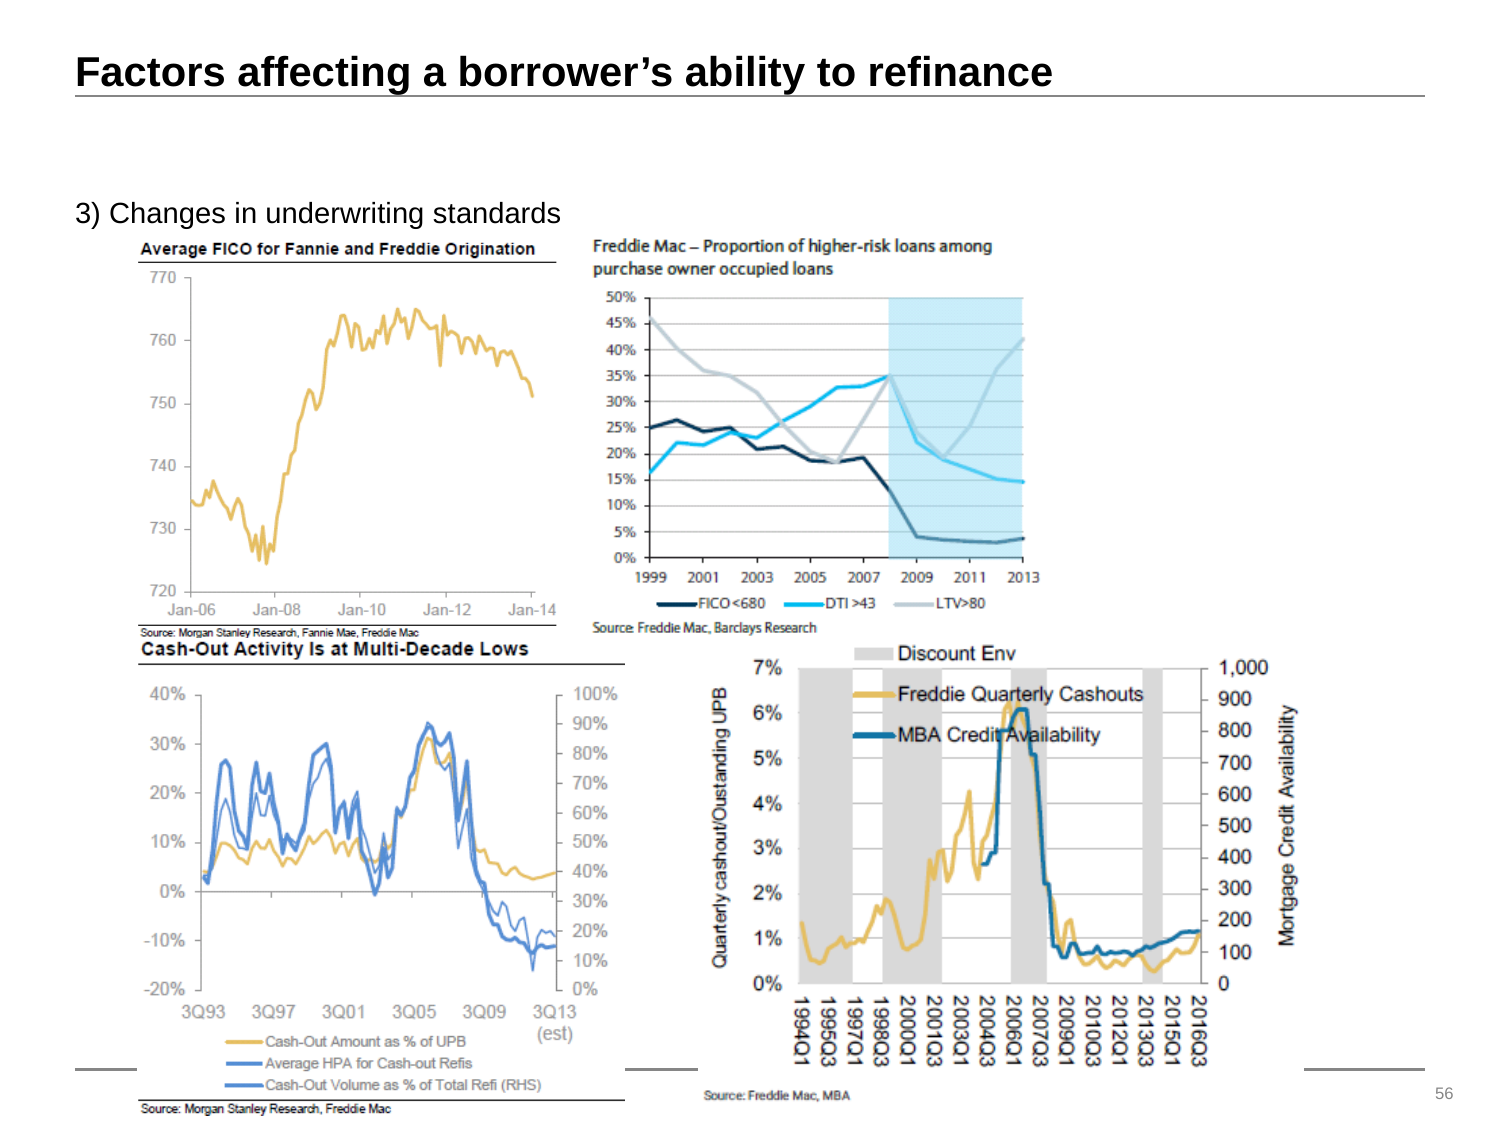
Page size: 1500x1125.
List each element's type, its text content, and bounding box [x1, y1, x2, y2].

list 3) Changes in underwriting standards [75, 187, 725, 263]
title Factors affecting a borrower’s ability to refinance [75, 45, 1424, 96]
picture [137, 237, 1304, 1116]
